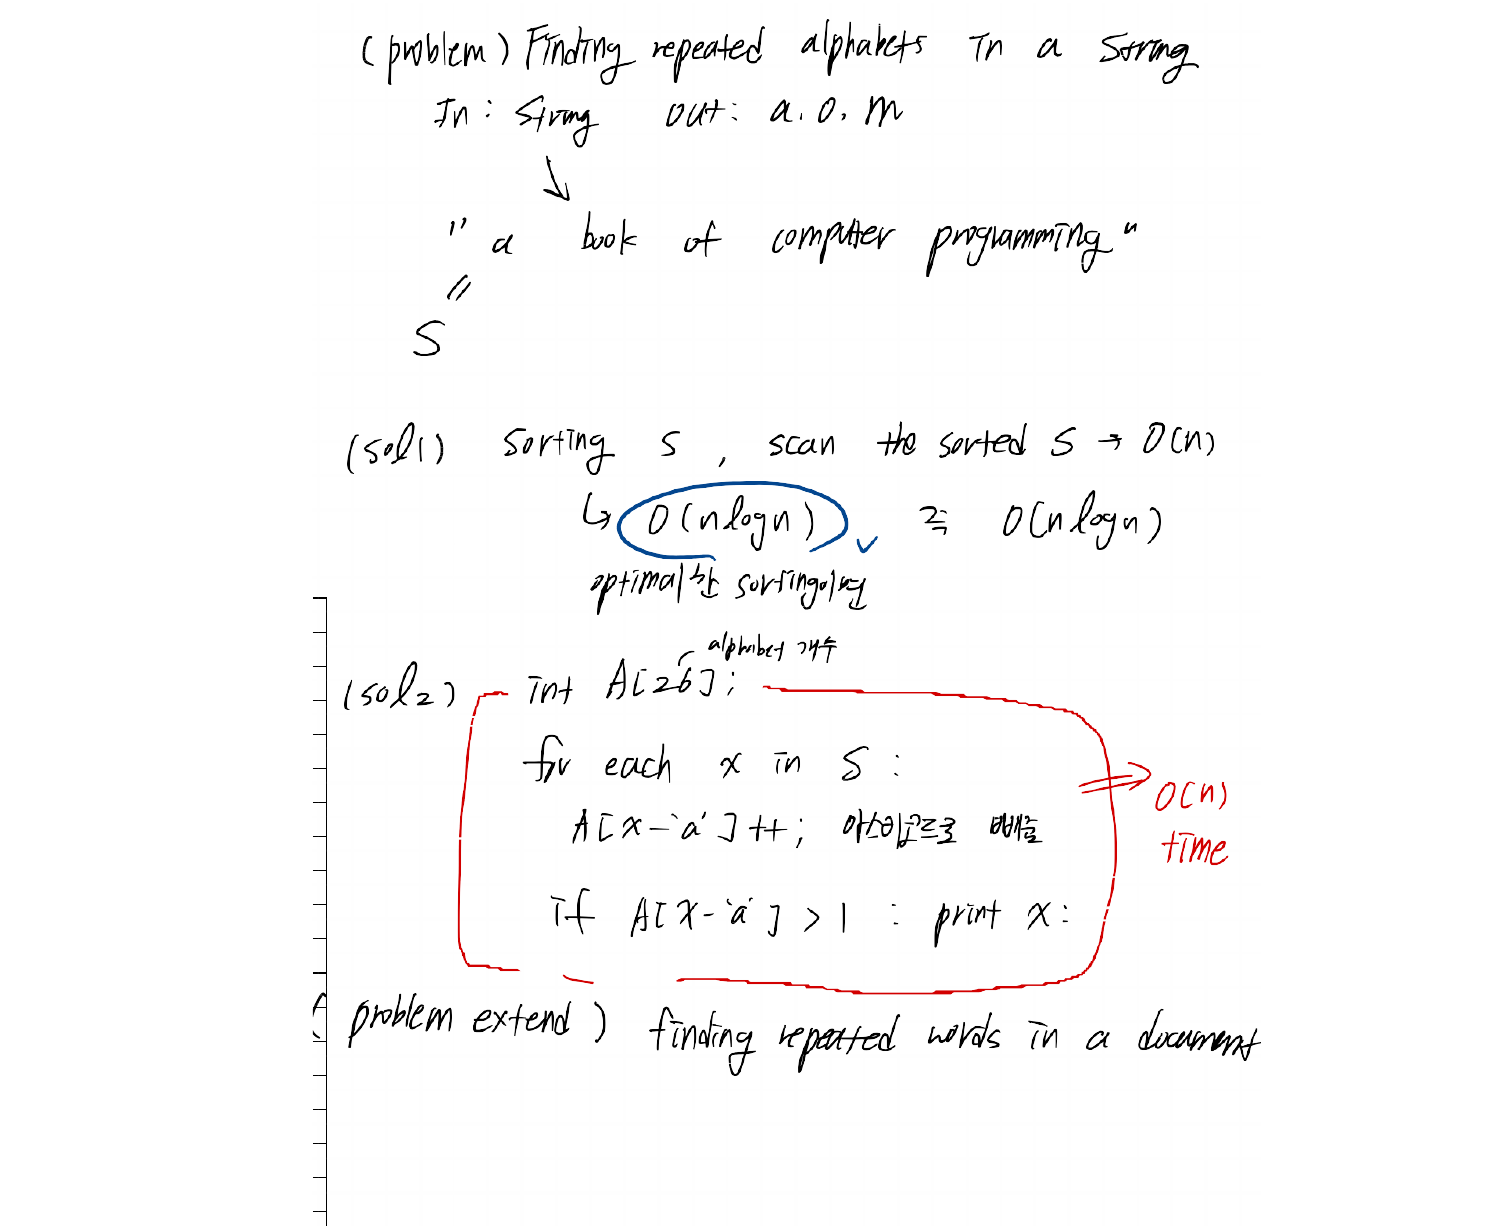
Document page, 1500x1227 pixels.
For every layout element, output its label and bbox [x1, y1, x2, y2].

text_box [312, 3, 1261, 1226]
